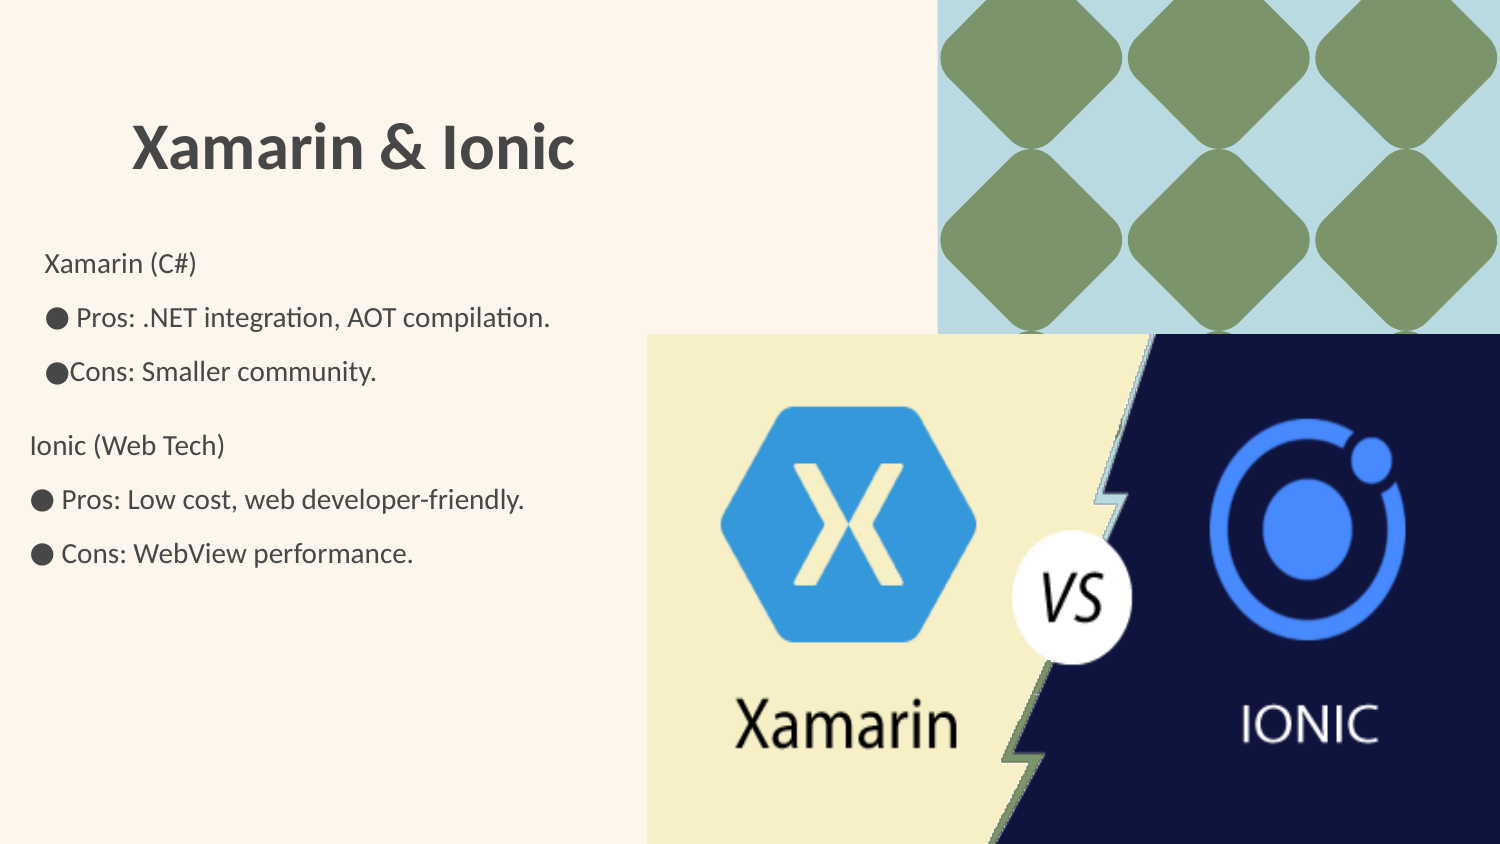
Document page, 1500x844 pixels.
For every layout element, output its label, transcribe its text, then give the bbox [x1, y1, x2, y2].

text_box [937, 0, 1500, 333]
list Xamarin (C#) Pros: .NET integration, AOT compilation. Cons: Smaller community. [29, 226, 663, 408]
text_box Ionic (Web Tech) Pros: Low cost, web developer-friendly. Cons: WebView performance. [14, 408, 642, 604]
title Xamarin & Ionic [117, 87, 826, 186]
picture [647, 333, 1500, 844]
